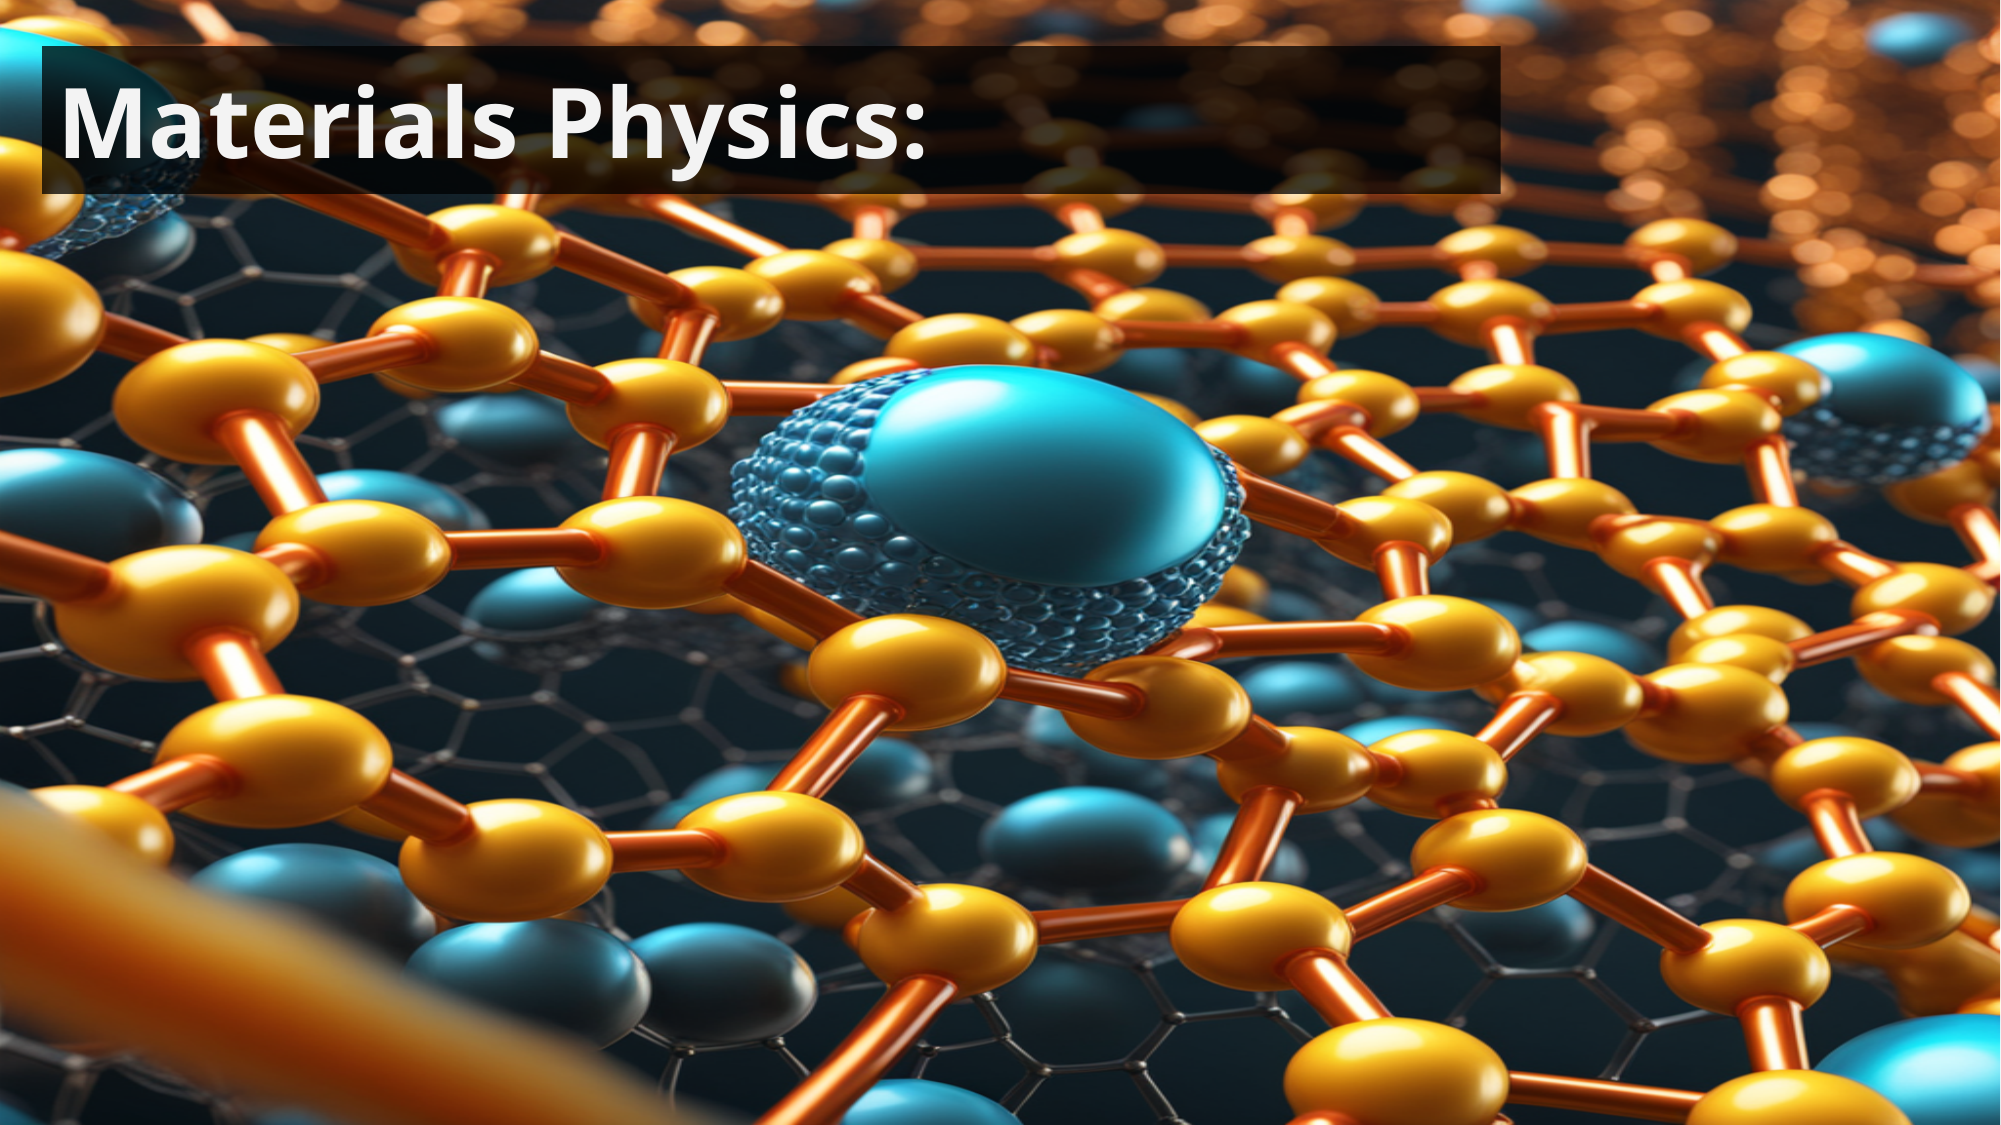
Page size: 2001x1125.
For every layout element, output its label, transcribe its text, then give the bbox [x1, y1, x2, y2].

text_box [1767, 853, 1914, 986]
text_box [86, 536, 247, 544]
text_box Materials Physics: [42, 46, 1501, 194]
text_box [0, 0, 2000, 1125]
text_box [1385, 942, 1532, 1074]
